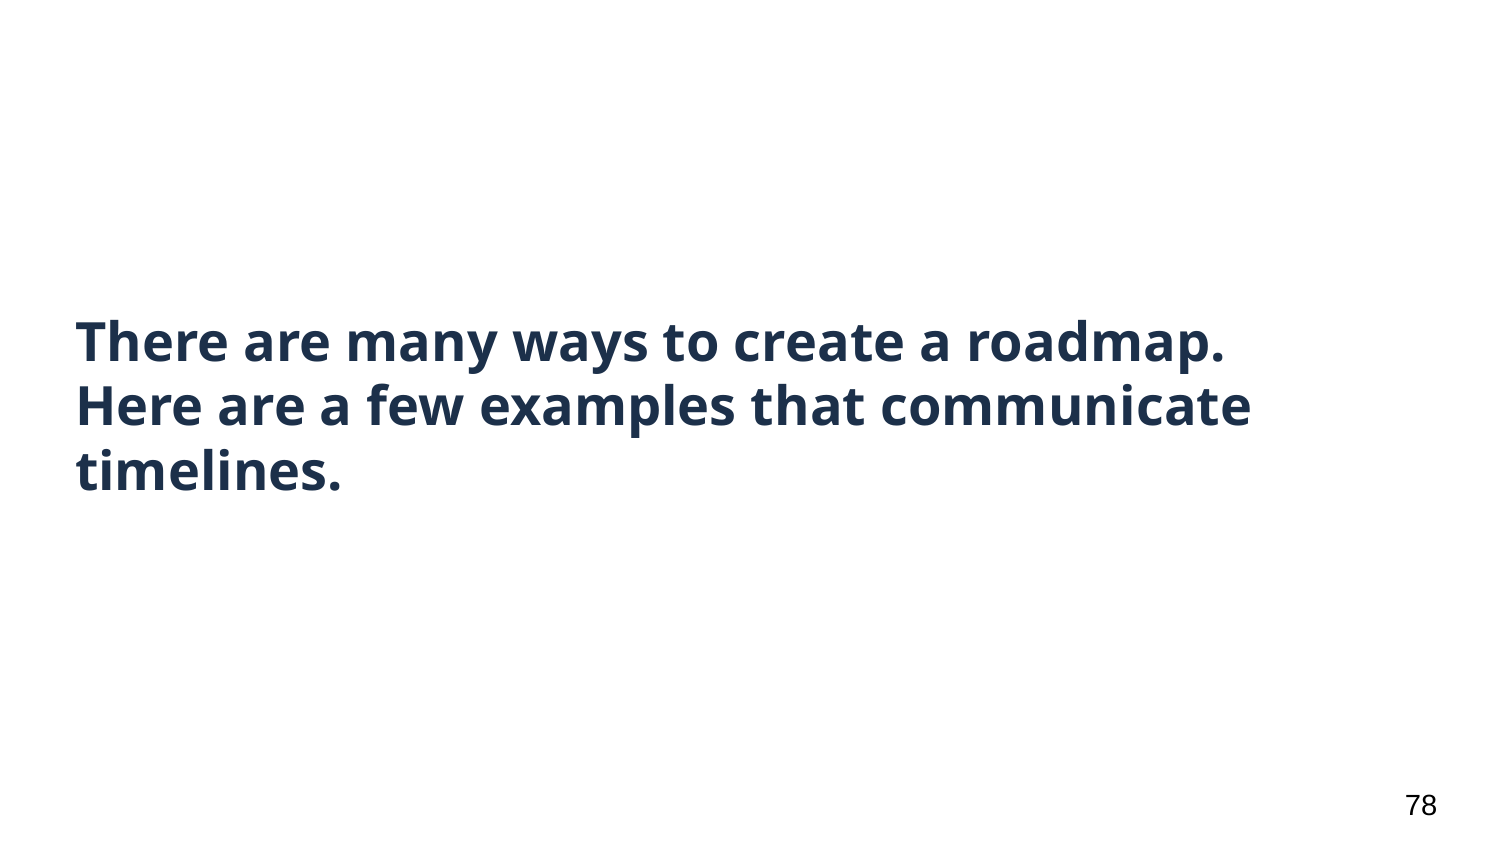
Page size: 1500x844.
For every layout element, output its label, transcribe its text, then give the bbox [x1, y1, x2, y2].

slide_number ‹#› [1389, 781, 1480, 825]
title There are many ways to create a roadmap. Here are a few examples that communicate timelines. [75, 98, 1337, 711]
